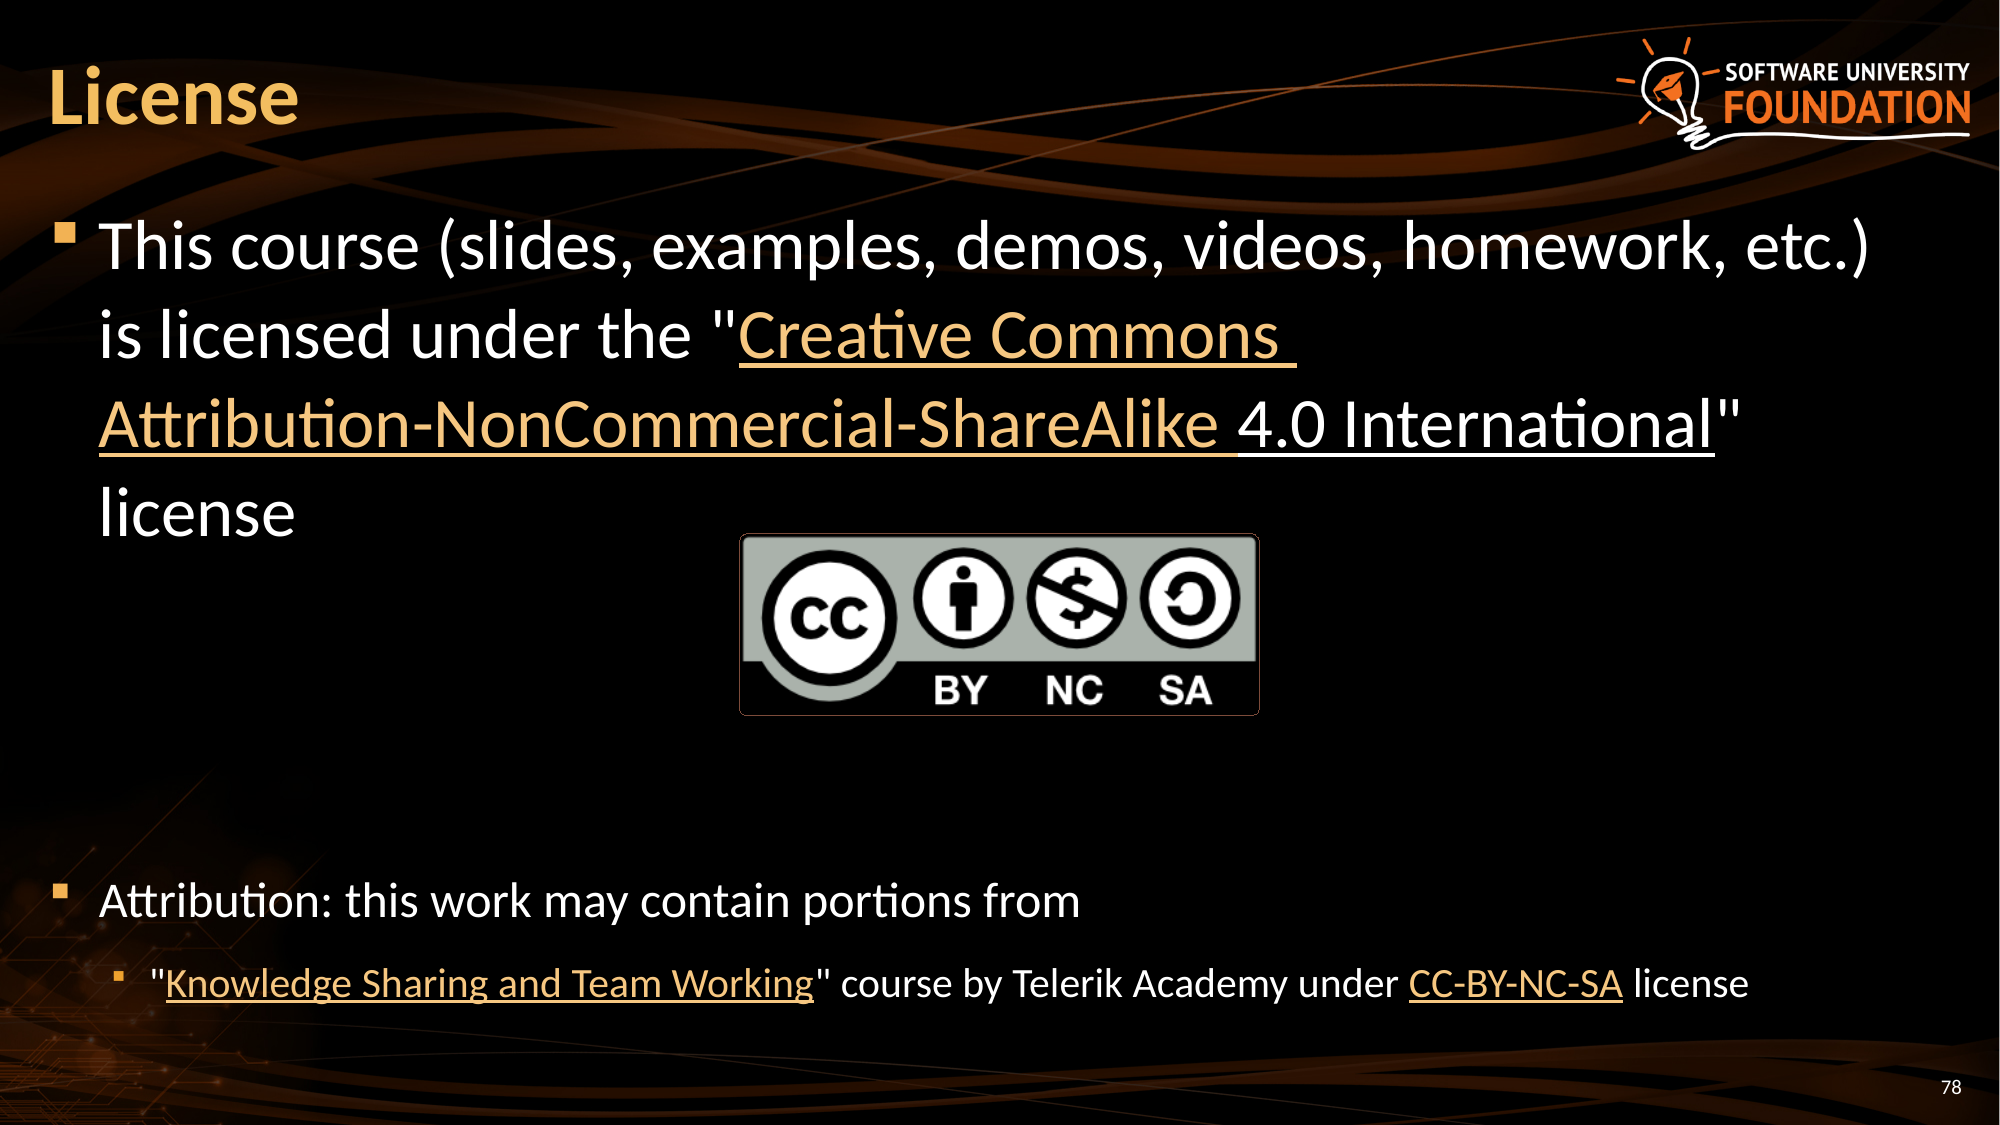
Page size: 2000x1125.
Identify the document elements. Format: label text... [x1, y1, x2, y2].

title License [30, 6, 1602, 189]
picture [0, 0, 2000, 1125]
slide_number 78 [1897, 1070, 1968, 1103]
list This course (slides, examples, demos, videos, homework, etc.) is licensed under the "Creative Commons Attribution-NonCommercial-ShareAlike 4.0 International" license Attribution: this work may contain portions from "Knowledge Sharing and Team Working" course by Telerik Academy under CC-BY-NC-SA license [31, 188, 1968, 1103]
